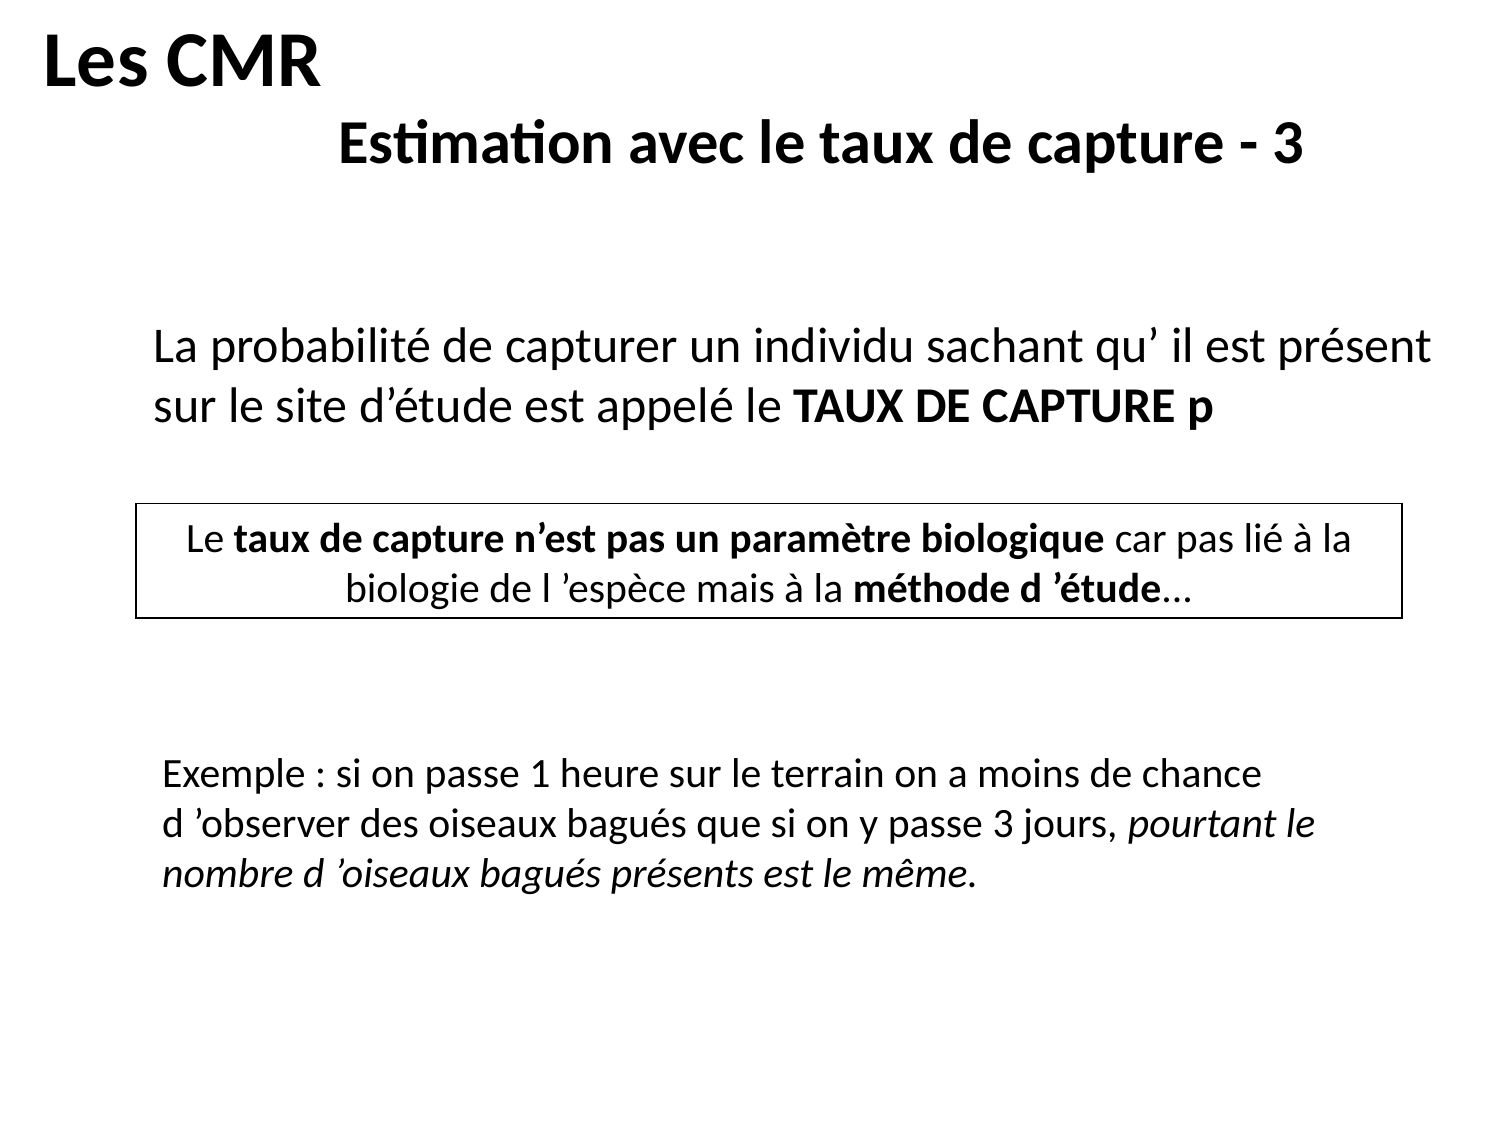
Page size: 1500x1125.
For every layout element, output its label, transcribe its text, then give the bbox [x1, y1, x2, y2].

text_box Estimation avec le taux de capture - 3 [323, 93, 1321, 184]
text_box Le taux de capture n’est pas un paramètre biologique car pas lié à la biologie de l ’espèce mais à la méthode d ’étude... [135, 503, 1403, 619]
text_box La probabilité de capturer un individu sachant qu’ il est présent sur le site d’étude est appelé le TAUX DE CAPTURE p [139, 304, 1477, 440]
text_box Les CMR [28, 0, 338, 110]
text_box Exemple : si on passe 1 heure sur le terrain on a moins de chance d ’observer des oiseaux bagués que si on y passe 3 jours, pourtant le nombre d ’oiseaux bagués présents est le même. [147, 738, 1366, 904]
